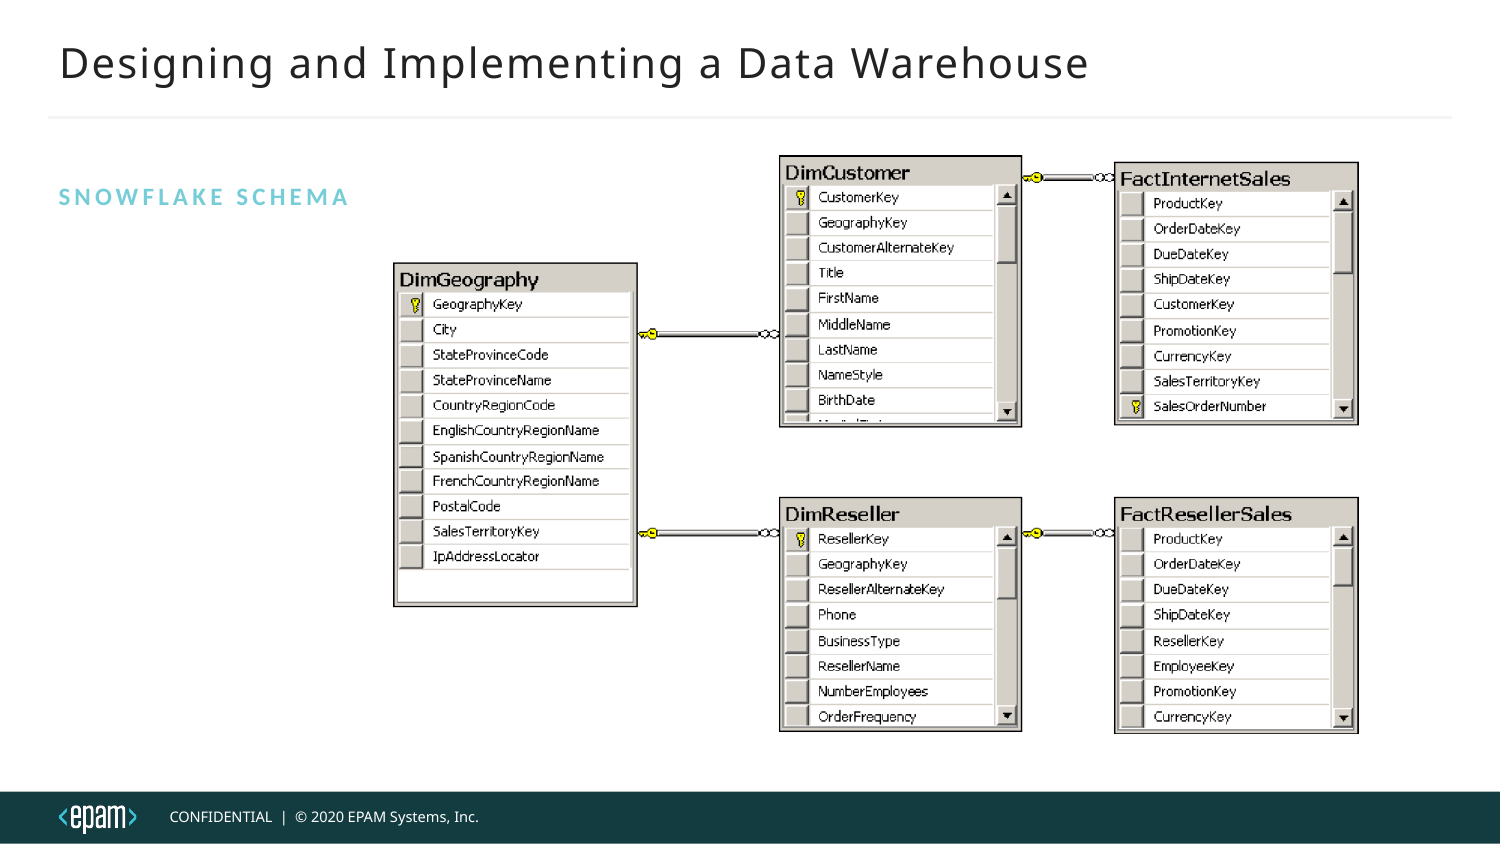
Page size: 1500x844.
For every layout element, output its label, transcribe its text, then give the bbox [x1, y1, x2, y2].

picture [343, 142, 1500, 741]
list Snowflake Schema [58, 177, 343, 234]
title Designing and Implementing a Data Warehouse [59, 37, 1442, 87]
